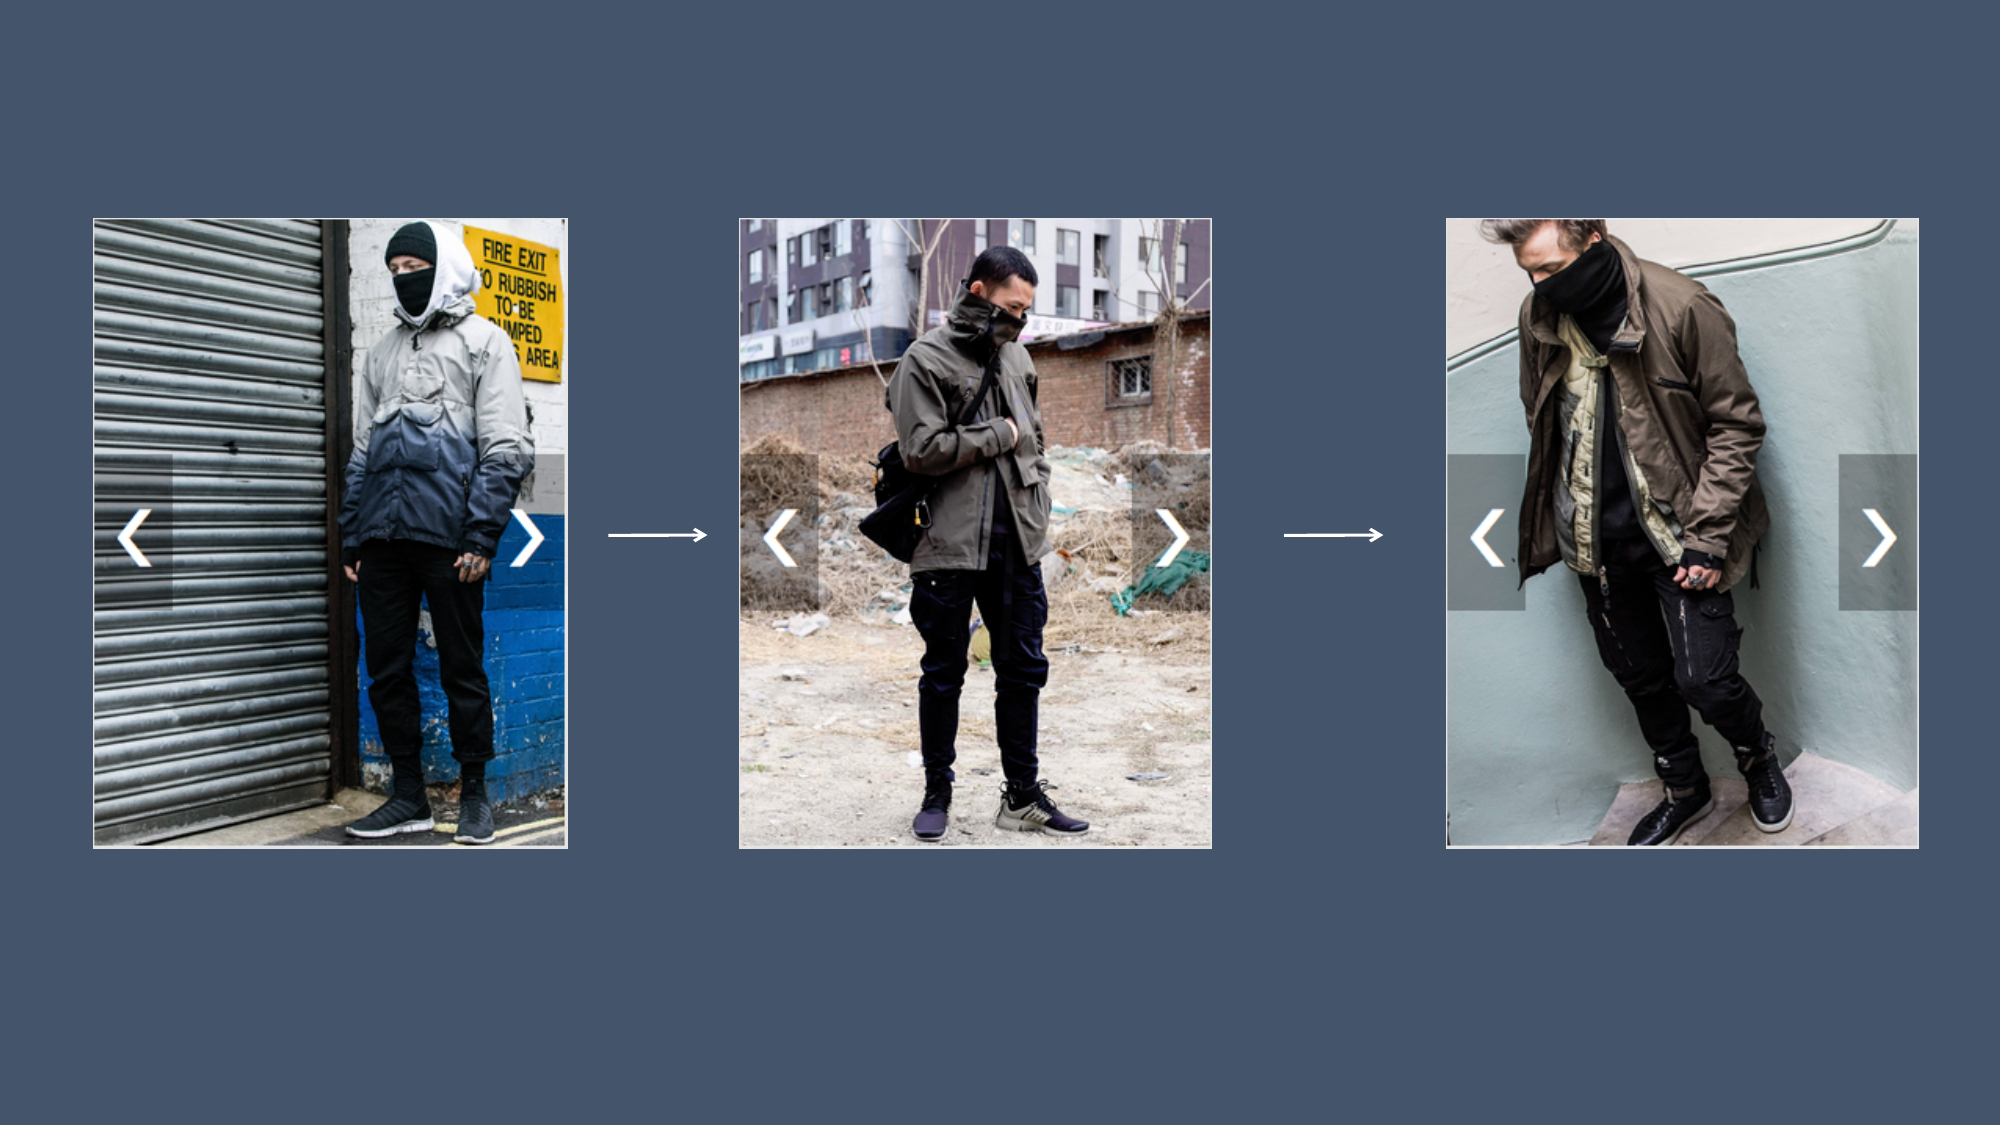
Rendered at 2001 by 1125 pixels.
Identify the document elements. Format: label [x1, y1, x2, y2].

picture [93, 218, 568, 849]
picture [1446, 218, 1919, 849]
picture [739, 218, 1212, 849]
